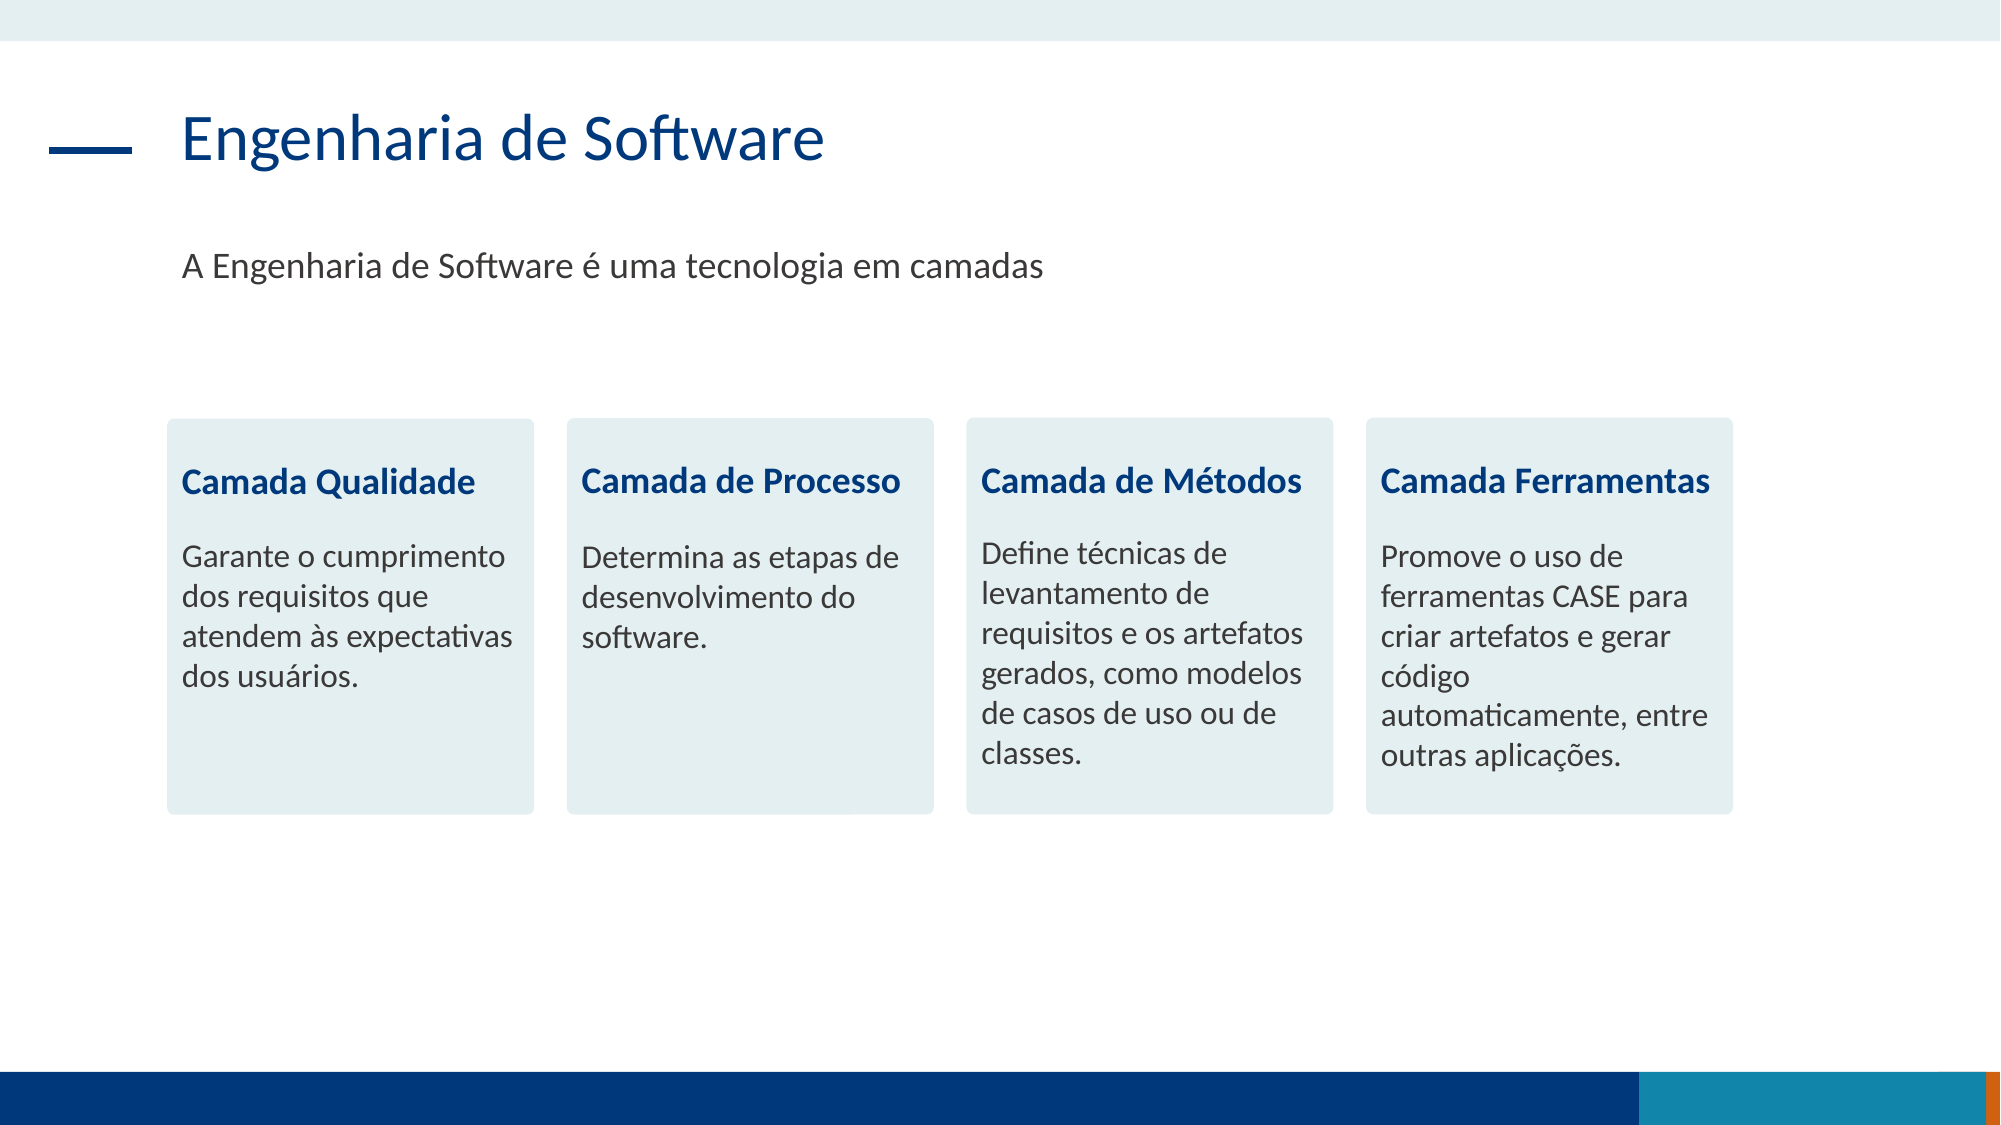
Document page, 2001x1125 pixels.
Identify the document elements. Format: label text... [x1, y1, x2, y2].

text_box Define técnicas de levantamento de requisitos e os artefatos gerados, como modelos de casos de uso ou de classes. [966, 524, 1334, 779]
text_box [965, 416, 1335, 816]
text_box Camada Ferramentas [1366, 448, 1734, 509]
text_box [565, 417, 935, 816]
text_box [1365, 416, 1735, 816]
text_box Camada de Métodos [966, 448, 1334, 509]
list A Engenharia de Software é uma tecnologia em camadas [167, 238, 1656, 320]
text_box Promove o uso de ferramentas CASE para criar artefatos e gerar código automaticamente, entre outras aplicações. [1366, 526, 1734, 781]
text_box [166, 417, 536, 816]
list Engenharia de Software [167, 95, 1833, 237]
text_box Camada de Processo [566, 448, 934, 509]
text_box Camada Qualidade [167, 449, 535, 509]
text_box Determina as etapas de desenvolvimento do software. [566, 527, 934, 663]
text_box Garante o cumprimento dos requisitos que atendem às expectativas dos usuários. [167, 527, 535, 702]
